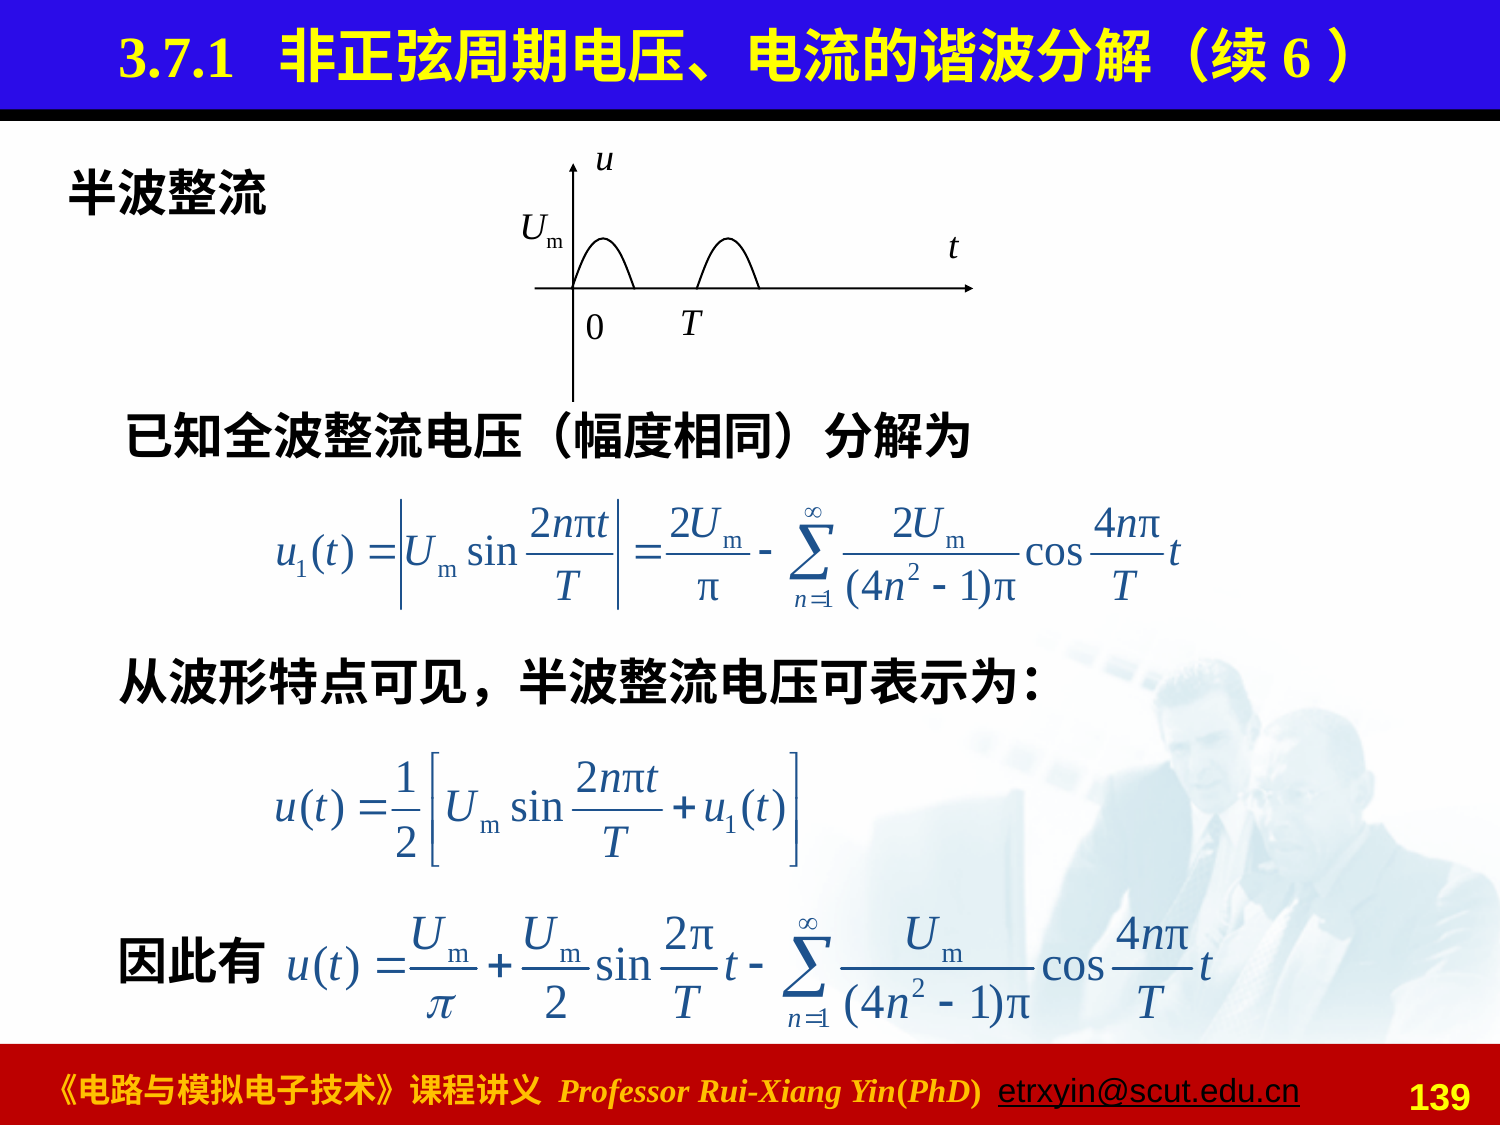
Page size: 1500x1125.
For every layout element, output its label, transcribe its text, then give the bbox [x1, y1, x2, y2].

text_box 因此有 [102, 922, 274, 998]
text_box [279, 898, 1219, 1036]
title 3.7.1 非正弦周期电压、电流的谐波分解（续6） [0, 0, 1500, 110]
picture [0, 121, 1500, 1043]
text_box 从波形特点可见，半波整流电压可表示为： [104, 643, 1084, 719]
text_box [268, 743, 812, 873]
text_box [501, 125, 975, 402]
text_box 半波整流 [52, 153, 283, 229]
slide_number 139 [1344, 1065, 1486, 1113]
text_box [269, 490, 1188, 616]
text_box 已知全波整流电压（幅度相同）分解为 [108, 397, 989, 472]
